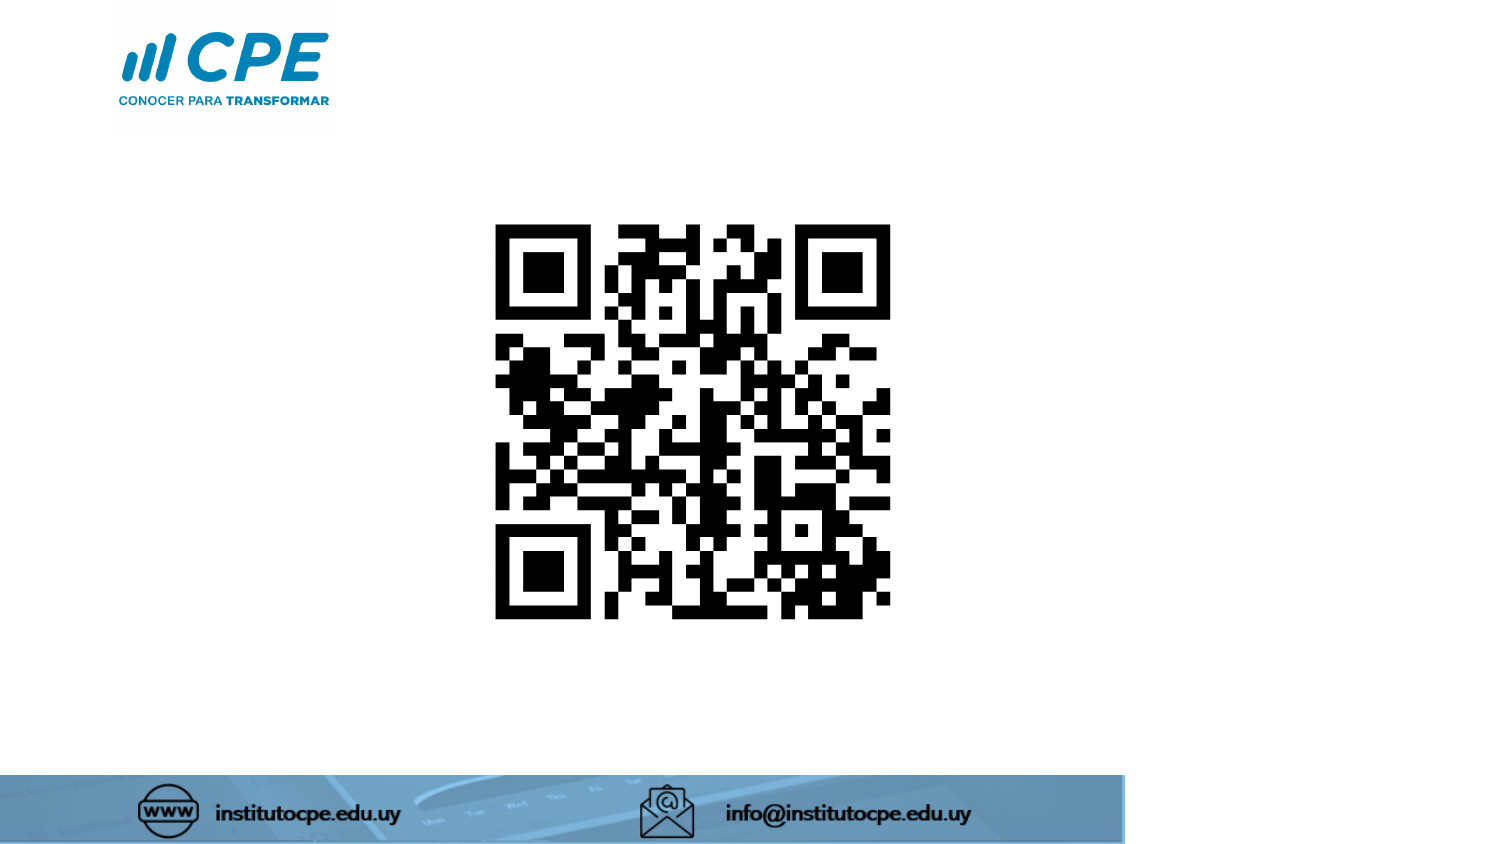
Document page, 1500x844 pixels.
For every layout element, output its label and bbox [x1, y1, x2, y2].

picture [112, 0, 333, 138]
picture [0, 775, 1125, 844]
picture [441, 170, 945, 674]
